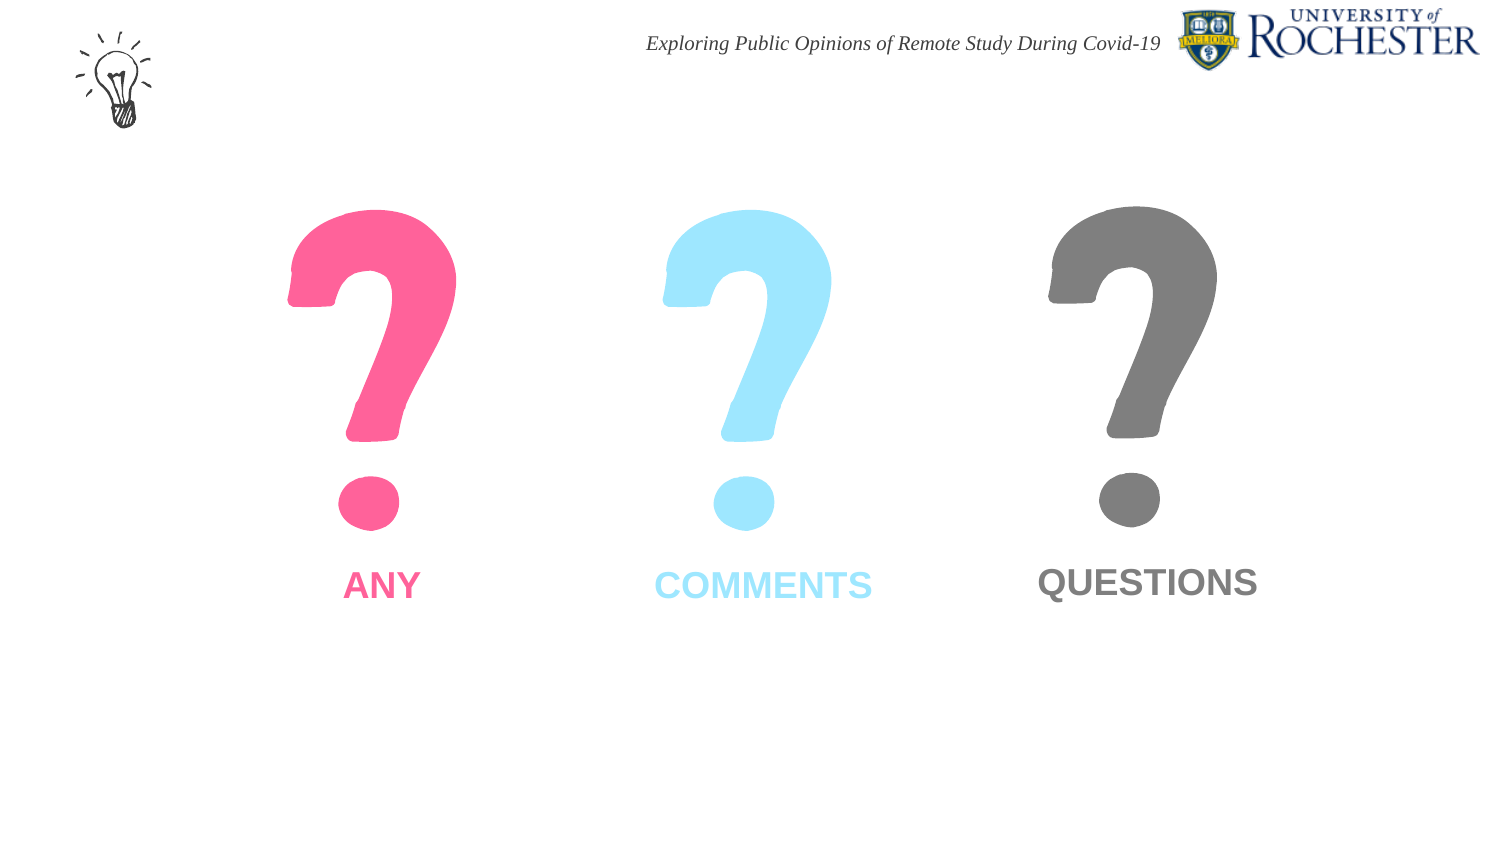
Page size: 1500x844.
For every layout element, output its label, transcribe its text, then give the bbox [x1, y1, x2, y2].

text_box QUESTIONS [981, 552, 1315, 609]
picture [1177, 8, 1480, 72]
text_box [656, 207, 821, 529]
text_box COMMENTS [585, 555, 942, 612]
text_box ANY [216, 555, 548, 612]
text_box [281, 207, 446, 529]
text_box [1041, 203, 1207, 526]
